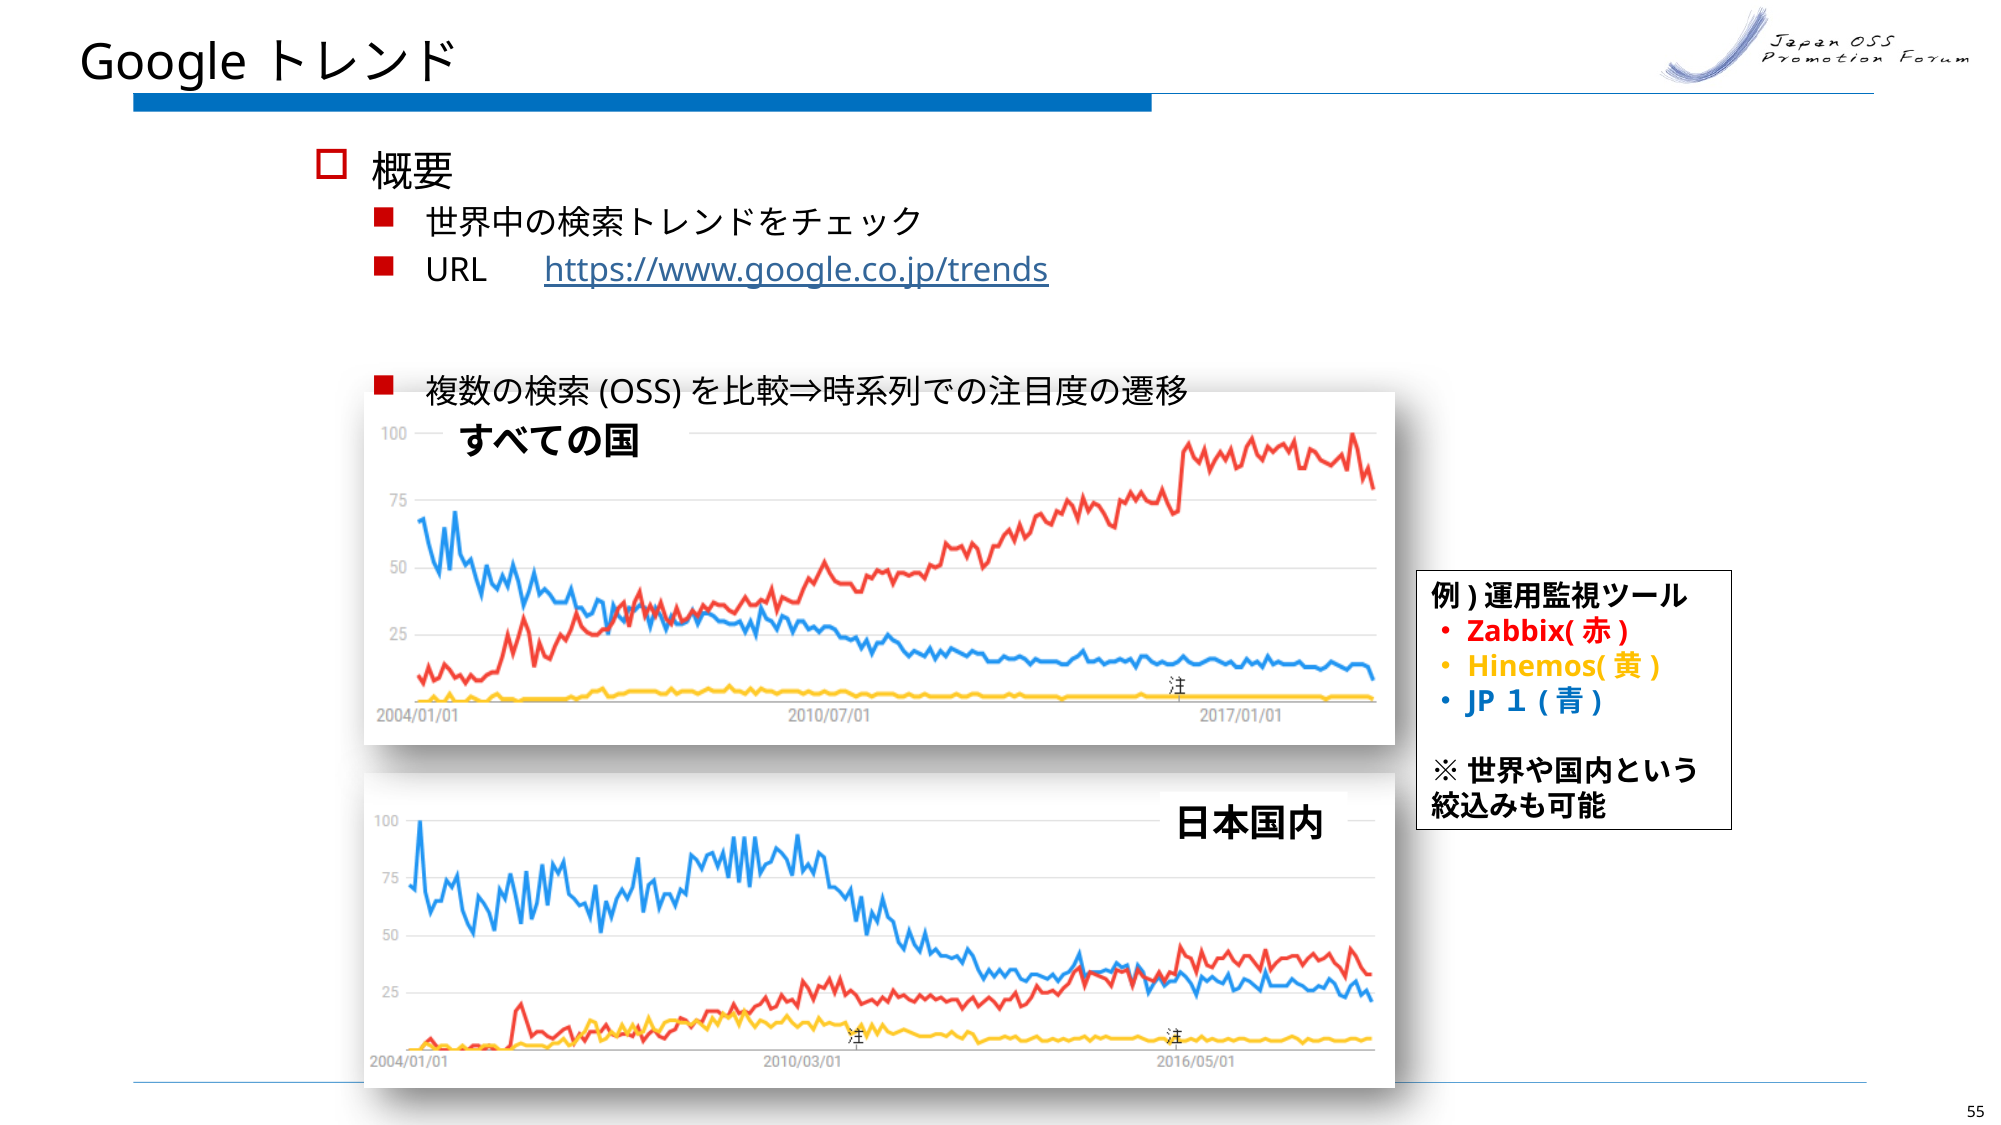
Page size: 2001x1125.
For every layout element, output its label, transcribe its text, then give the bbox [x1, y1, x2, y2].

picture [1634, 0, 1995, 91]
picture [364, 392, 1395, 745]
picture [364, 773, 1395, 1089]
slide_number 55 [1874, 1093, 2000, 1125]
text_box 例)運用監視ツール ・Zabbix(赤) ・Hinemos(黄) ・JP１(青) ※世界や国内という絞込みも可能 [1416, 570, 1732, 830]
list 概要 世界中の検索トレンドをチェック URL https://www.google.co.jp/trends 複数の検索(OSS)を比較⇒時系列での注目度の遷移 [298, 137, 1721, 315]
title Googleトレンド [64, 17, 1961, 95]
